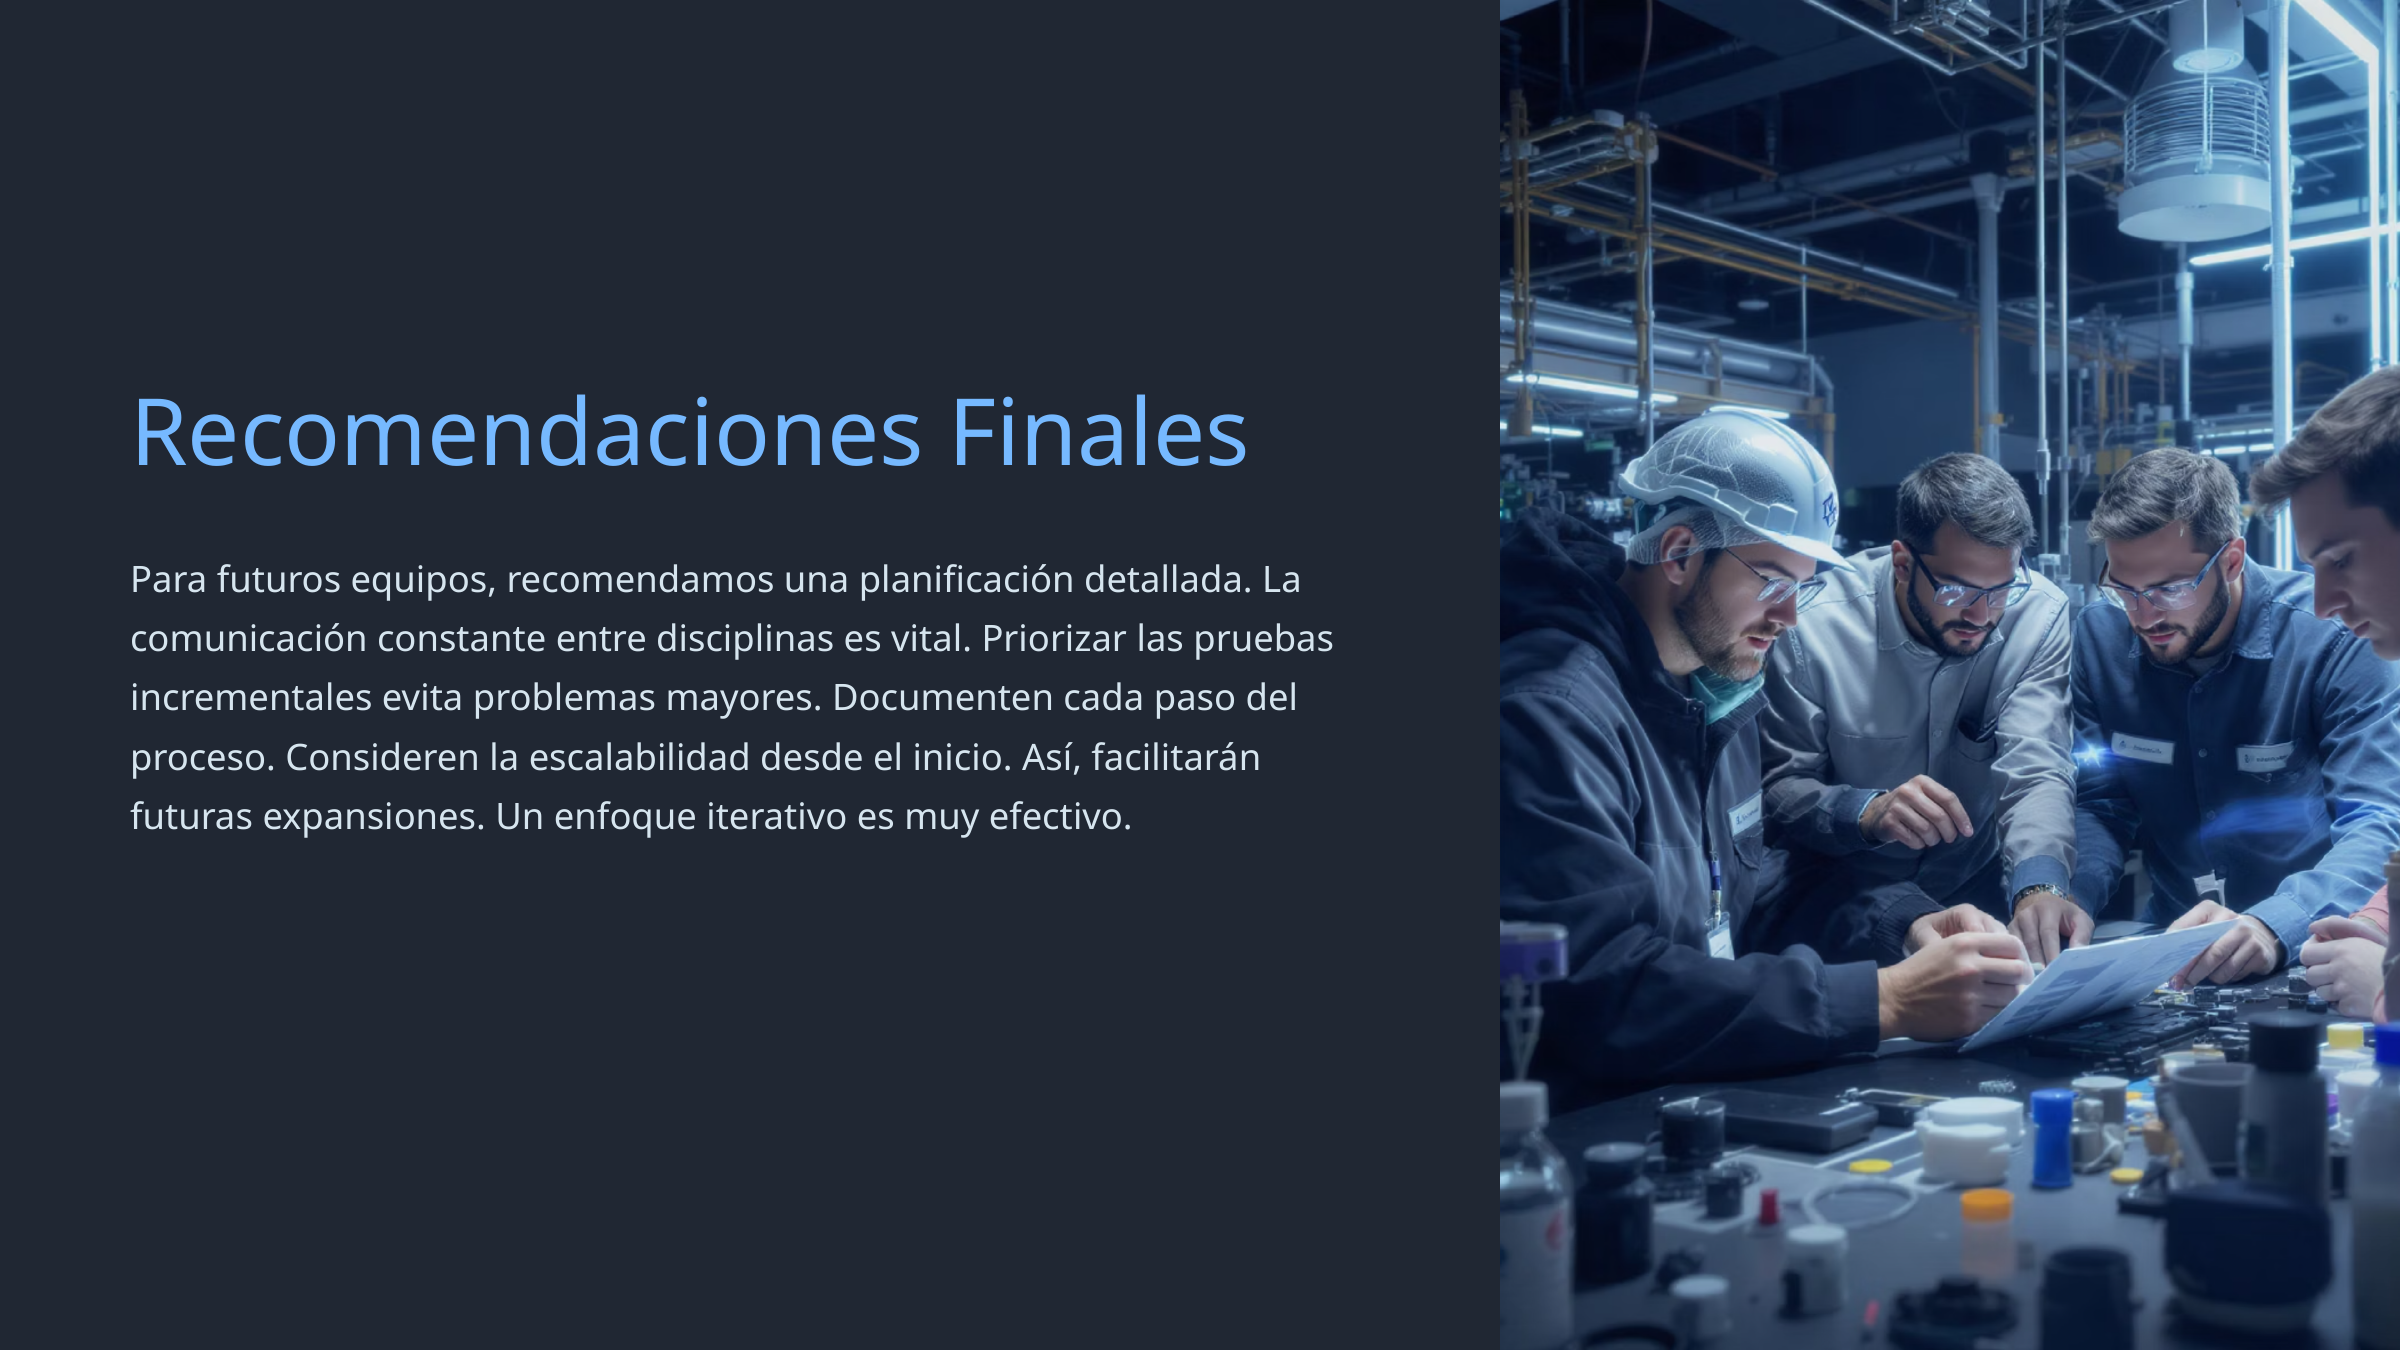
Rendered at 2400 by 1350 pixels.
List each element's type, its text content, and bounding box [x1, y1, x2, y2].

picture [1499, 0, 2400, 1350]
text_box Para futuros equipos, recomendamos una planificación detallada. La comunicación constante entre disciplinas es vital. Priorizar las pruebas incrementales evita problemas mayores. Documenten cada paso del proceso. Consideren la escalabilidad desde el inicio. Así, facilitarán futuras expansiones. Un enfoque iterativo es muy efectivo. [130, 540, 1370, 838]
text_box Recomendaciones Finales [130, 368, 1278, 485]
